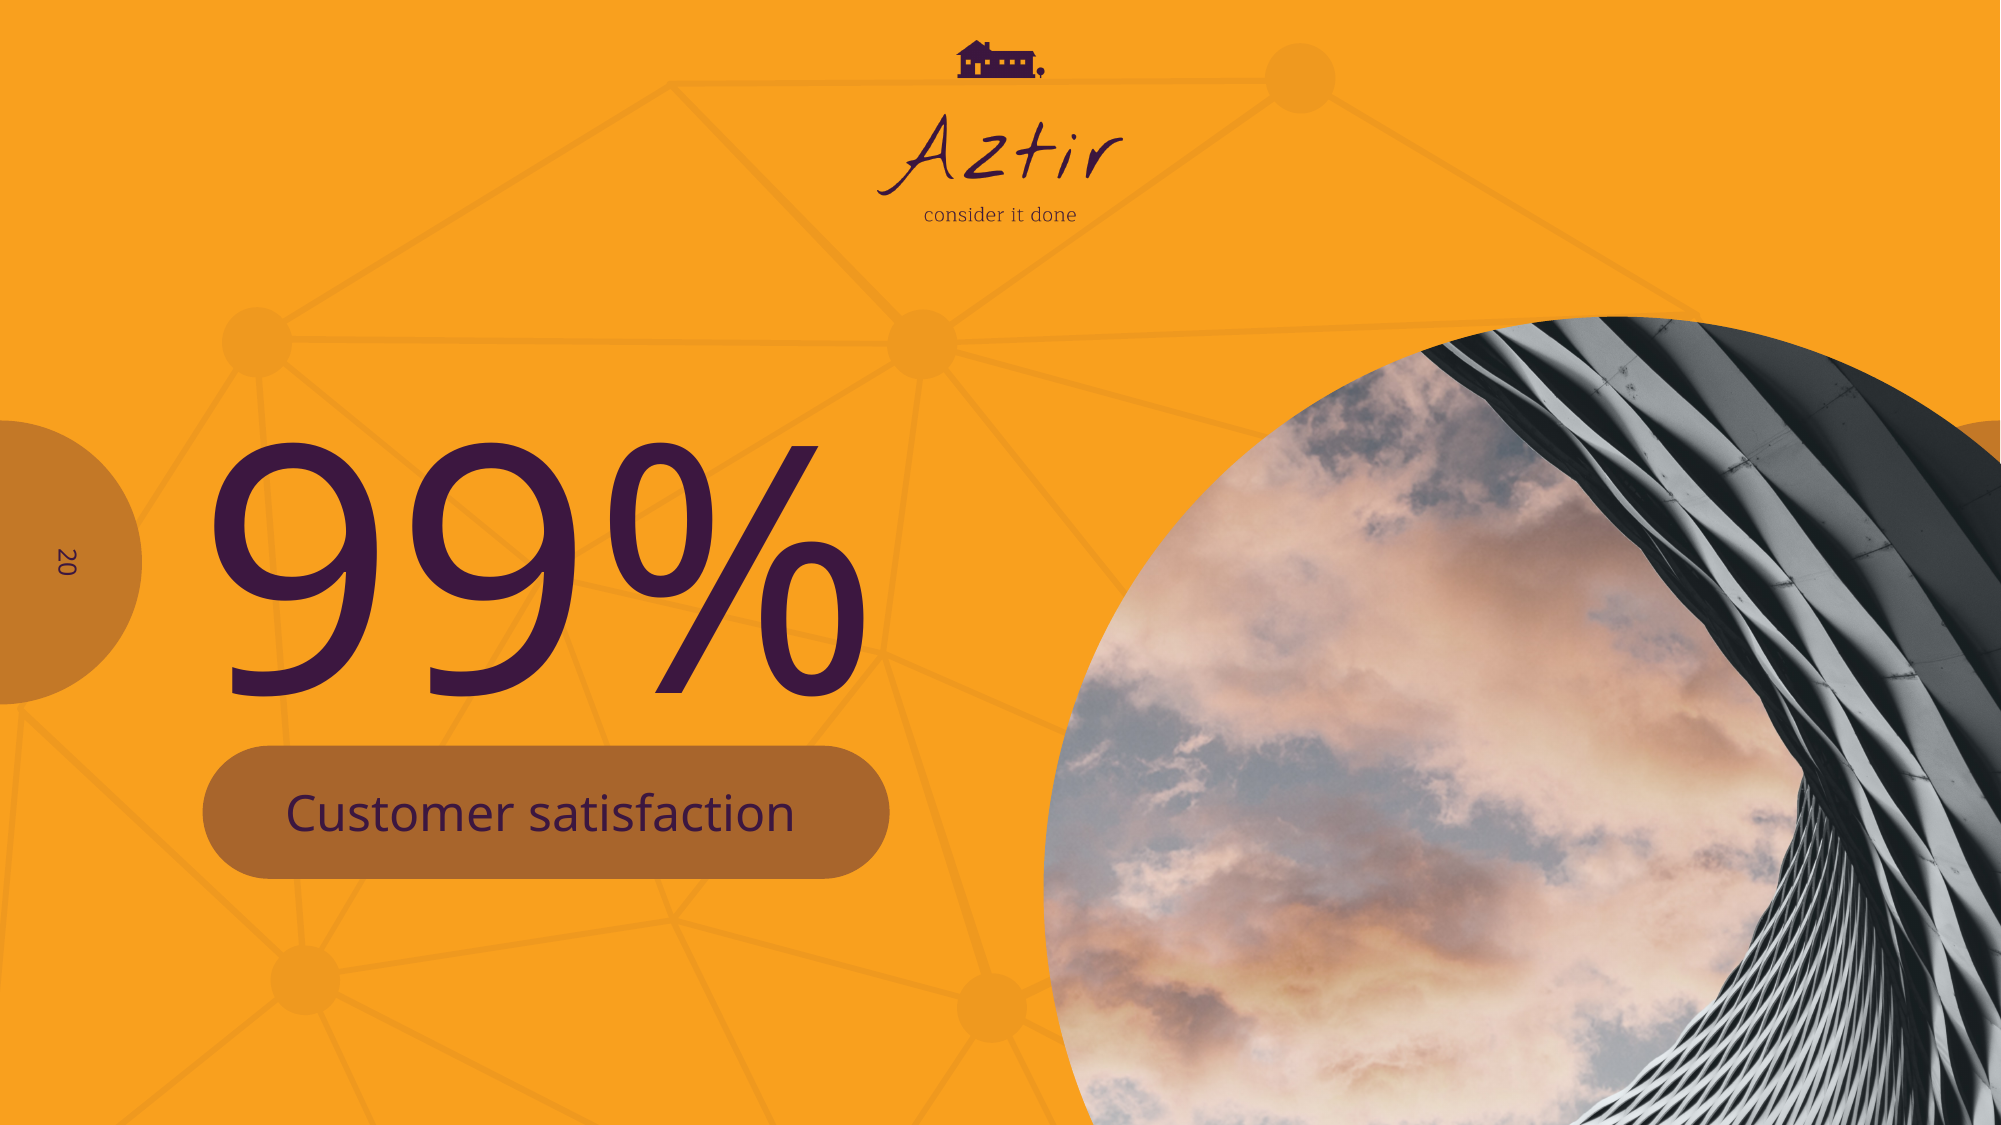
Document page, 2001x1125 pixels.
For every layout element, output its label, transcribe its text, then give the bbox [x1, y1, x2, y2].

text_box 99% [182, 340, 896, 770]
picture [1043, 316, 2001, 1125]
text_box Customer satisfaction [270, 774, 812, 850]
text_box [201, 770, 891, 880]
picture [754, 0, 1246, 315]
